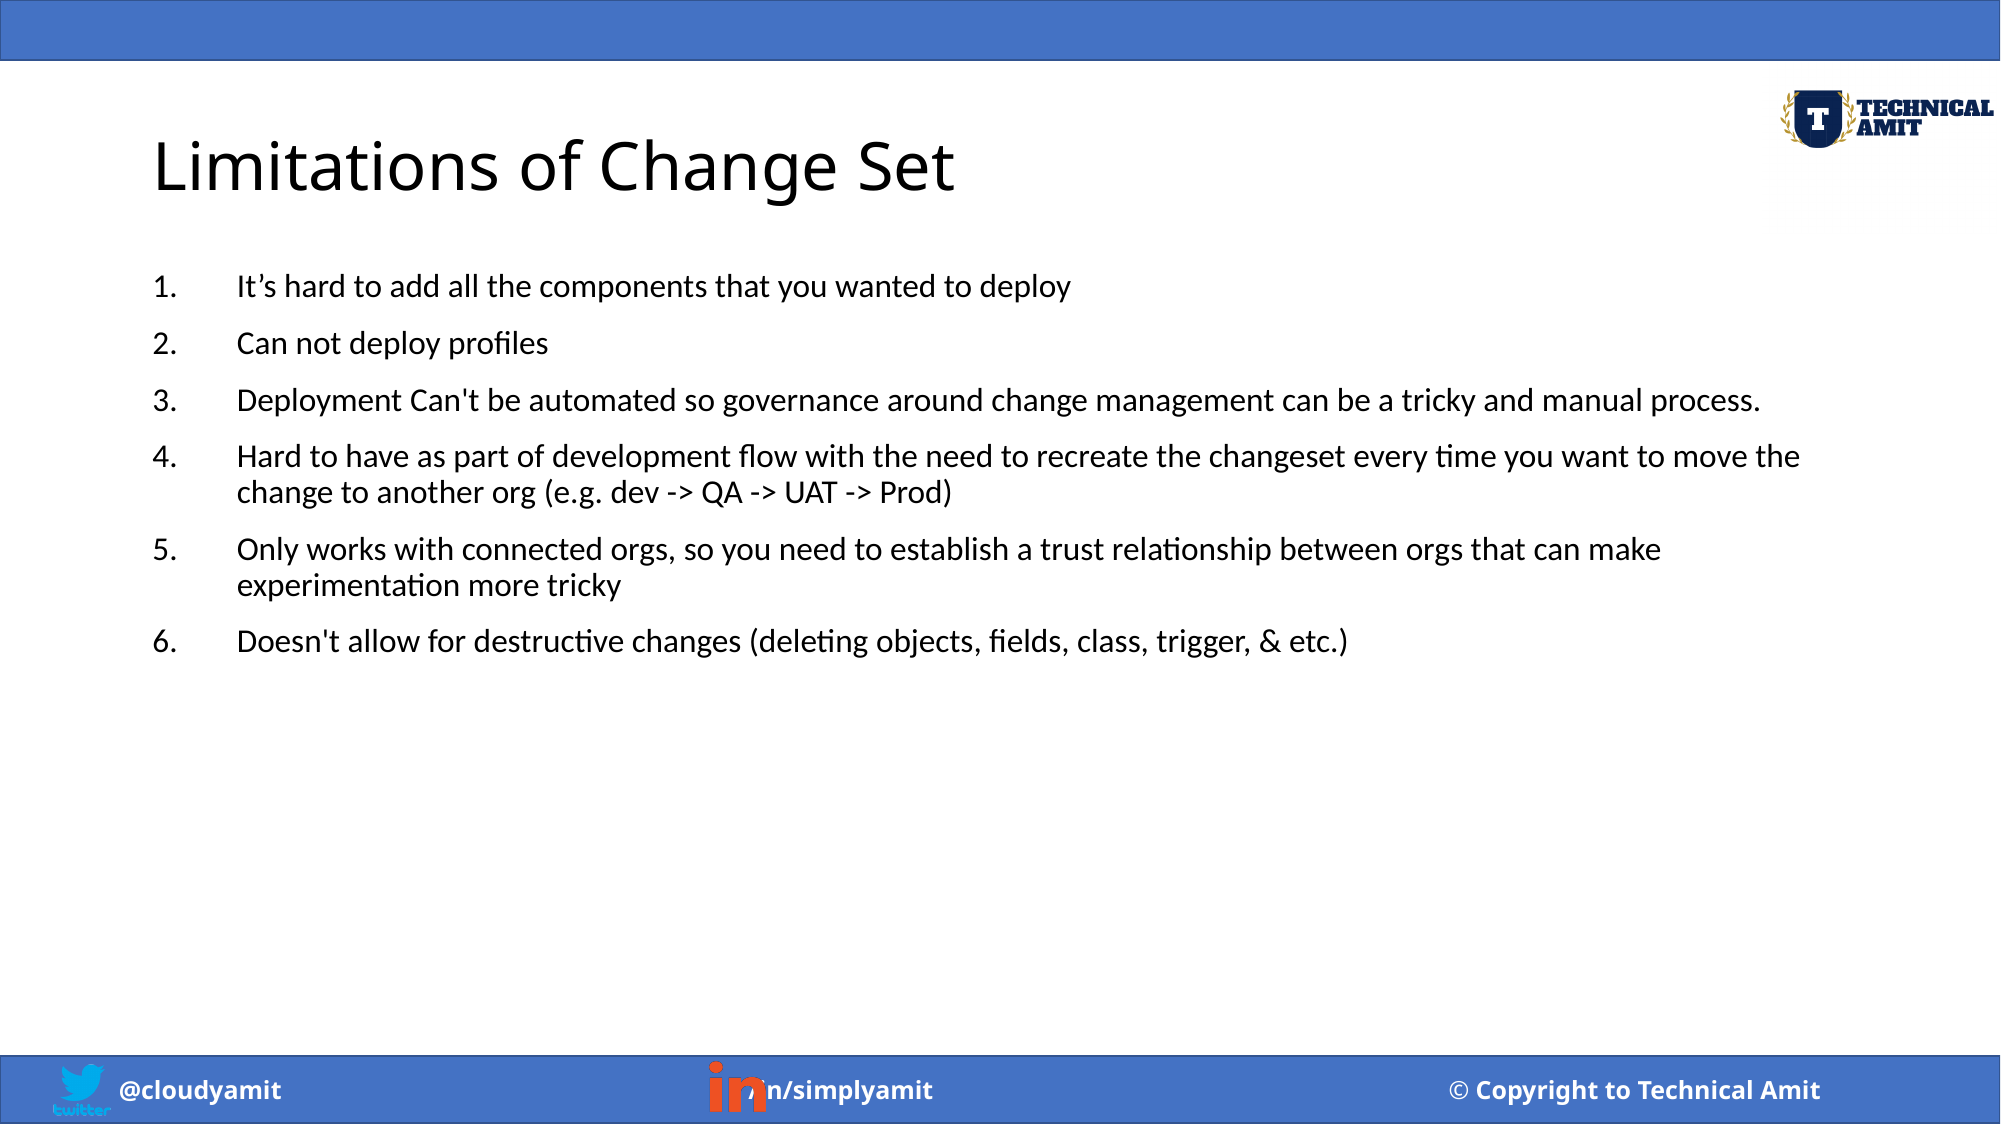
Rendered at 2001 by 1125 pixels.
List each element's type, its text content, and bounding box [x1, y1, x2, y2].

title Limitations of Change Set [137, 59, 1863, 261]
list It’s hard to add all the components that you wanted to deploy Can not deploy profiles Deployment Can't be automated so governance around change management can be a tricky and manual process. Hard to have as part of development flow with the need to recreate the changeset every time you want to move the change to another org (e.g. dev -> QA -> UAT -> Prod) Only works with connected orgs, so you need to establish a trust relationship between orgs that can make experimentation more tricky Doesn't allow for destructive changes (deleting objects, fields, class, trigger, & etc.) [137, 261, 1863, 976]
picture [47, 1061, 117, 1118]
picture [1863, 61, 1997, 234]
picture [709, 1061, 766, 1112]
